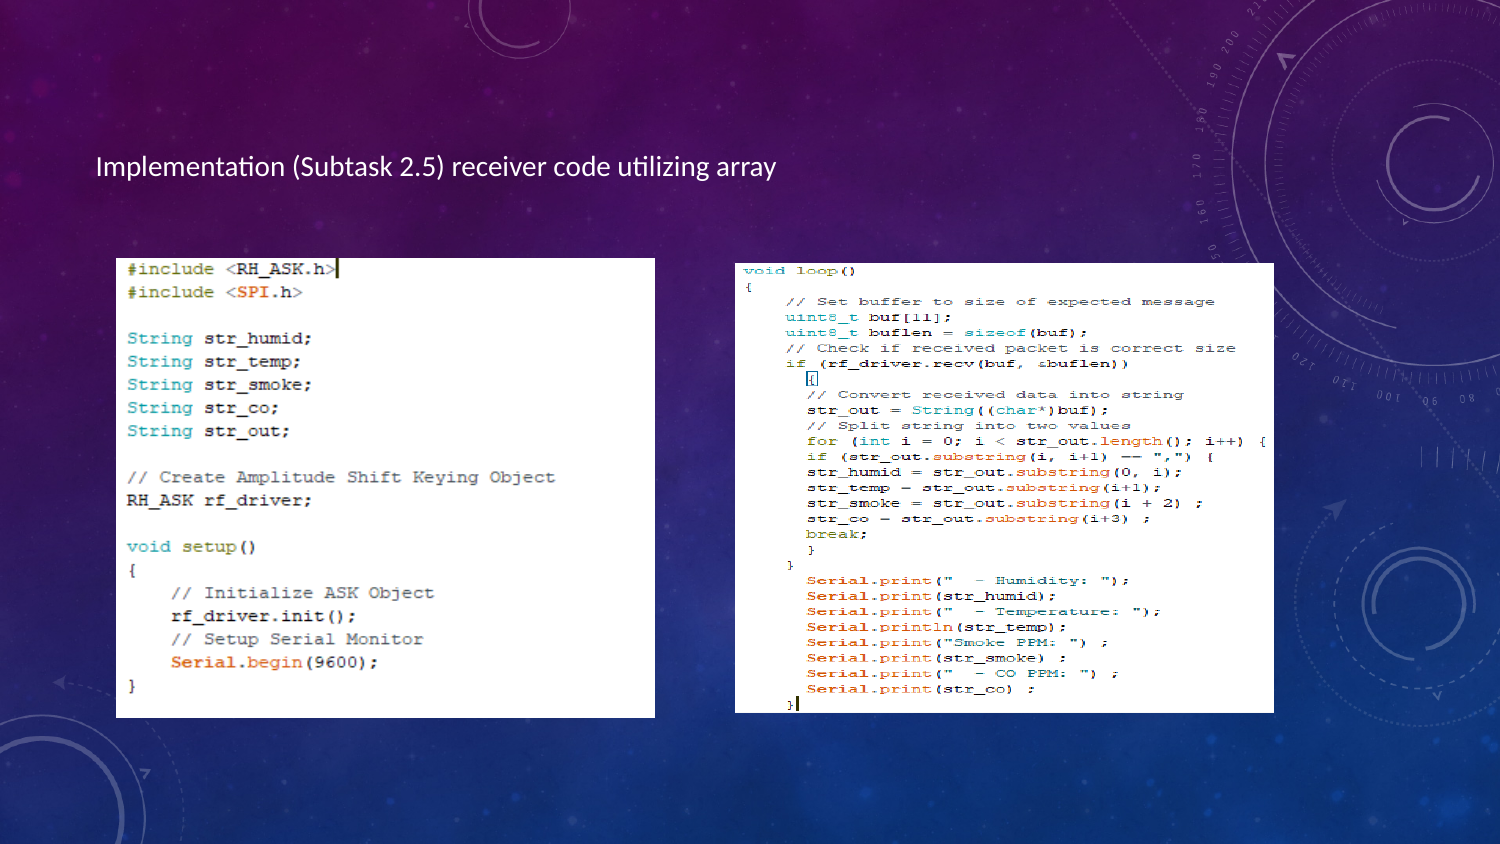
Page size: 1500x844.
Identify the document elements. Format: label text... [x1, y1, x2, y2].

picture [0, 0, 1500, 844]
title Implementation (Subtask 2.5) receiver code utilizing array [84, 75, 1331, 255]
